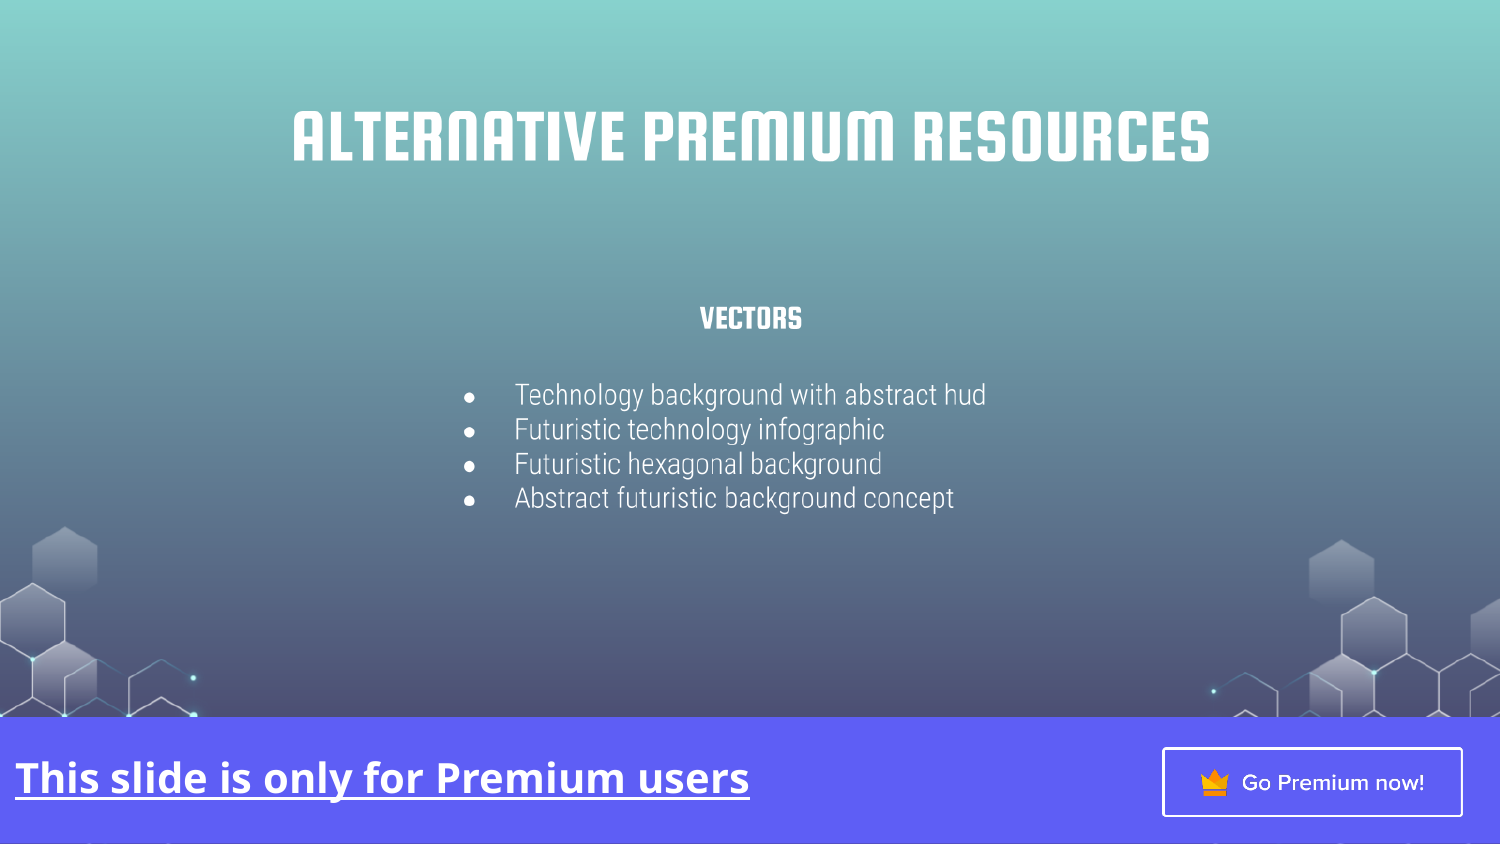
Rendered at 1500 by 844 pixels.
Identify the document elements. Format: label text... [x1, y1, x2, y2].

picture [1162, 747, 1463, 817]
picture [0, 0, 1500, 717]
text_box This slide is only for Premium users [0, 717, 1500, 844]
